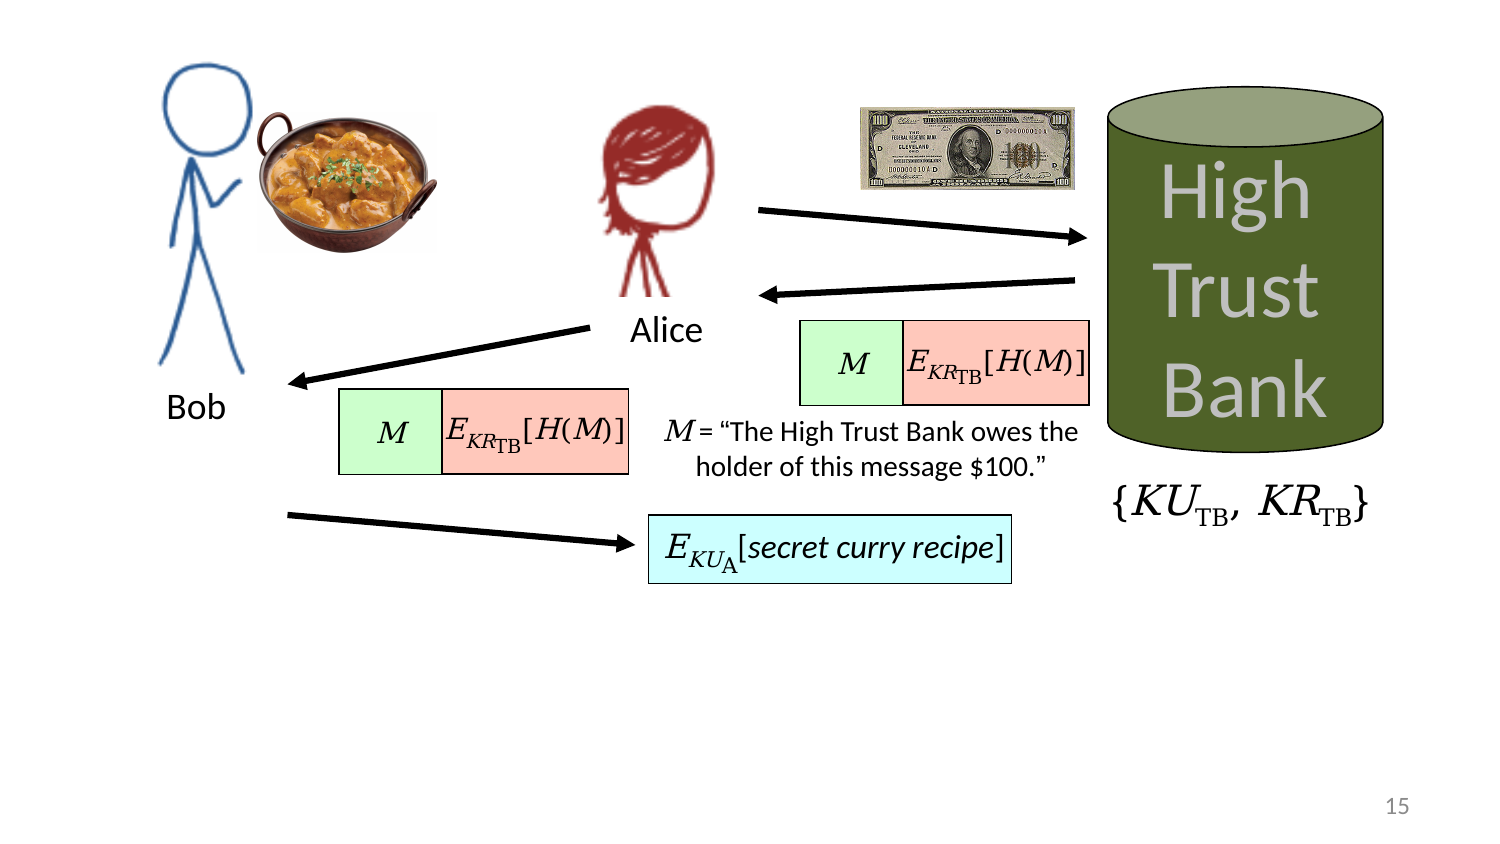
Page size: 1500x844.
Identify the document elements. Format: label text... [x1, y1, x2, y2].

text_box M [800, 320, 903, 405]
text_box [758, 280, 1075, 302]
text_box [287, 514, 636, 551]
text_box High Trust Bank [1107, 86, 1383, 453]
text_box {KUTB, KRTB} [1096, 466, 1385, 539]
text_box EKUA[secret curry recipe] [648, 515, 1012, 584]
slide_number 14 [1074, 782, 1425, 827]
text_box Bob [151, 392, 242, 435]
text_box [758, 209, 1088, 244]
text_box [287, 327, 591, 389]
text_box EKRTB[H(M)] [442, 389, 629, 475]
text_box Alice [615, 304, 719, 358]
picture [151, 48, 437, 385]
text_box M [339, 389, 442, 475]
text_box M = “The High Trust Bank owes the holder of this message $100.” [642, 405, 1100, 490]
picture [860, 107, 1076, 190]
text_box EKRTB[H(M)] [903, 320, 1090, 406]
picture [583, 100, 739, 297]
